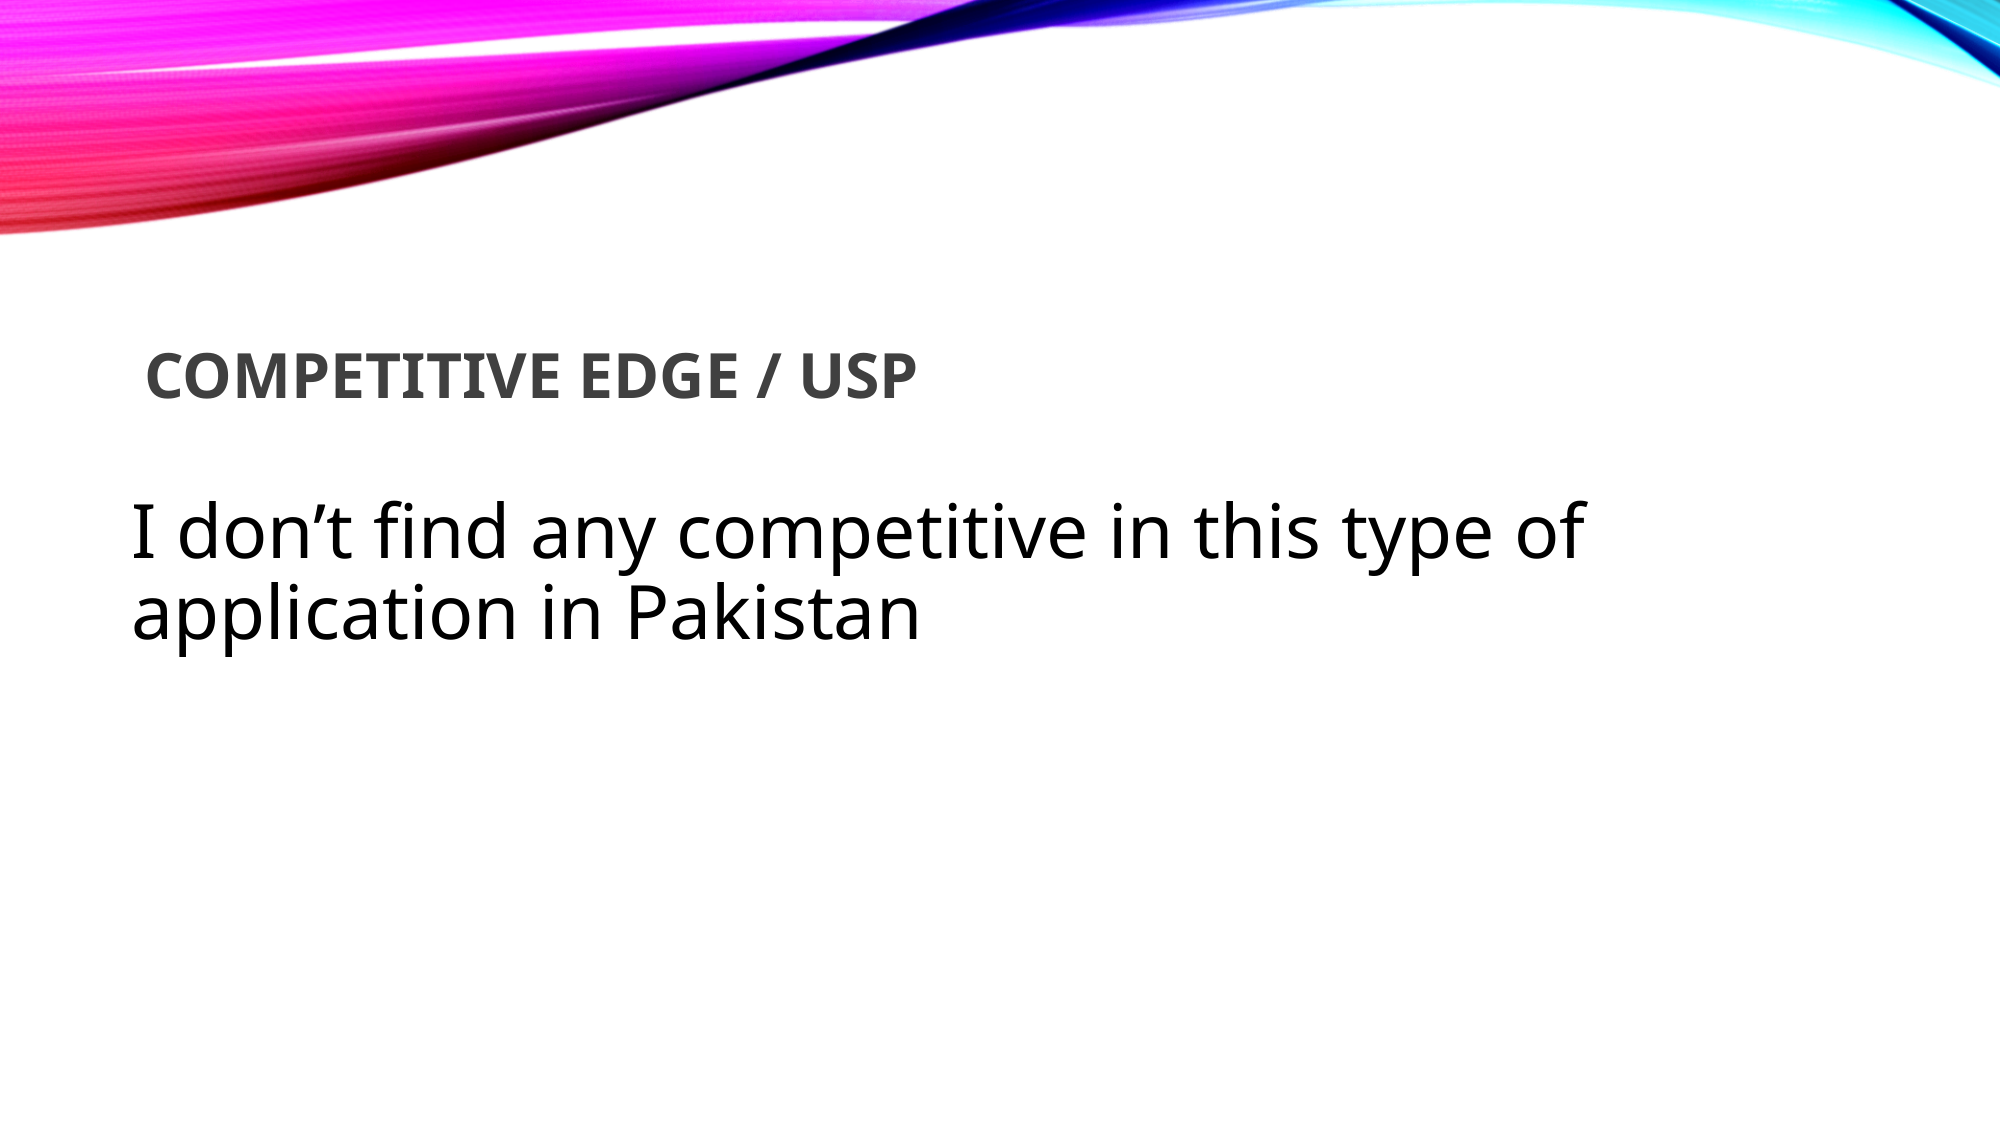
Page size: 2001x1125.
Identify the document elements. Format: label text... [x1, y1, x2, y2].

text_box COMPETITIVE EDGE / USP [144, 245, 1252, 411]
picture [1890, 0, 2000, 75]
picture [1910, 0, 2000, 45]
picture [0, 0, 2000, 237]
title I don’t find any competitive in this type of application in Pakistan [116, 291, 1768, 859]
